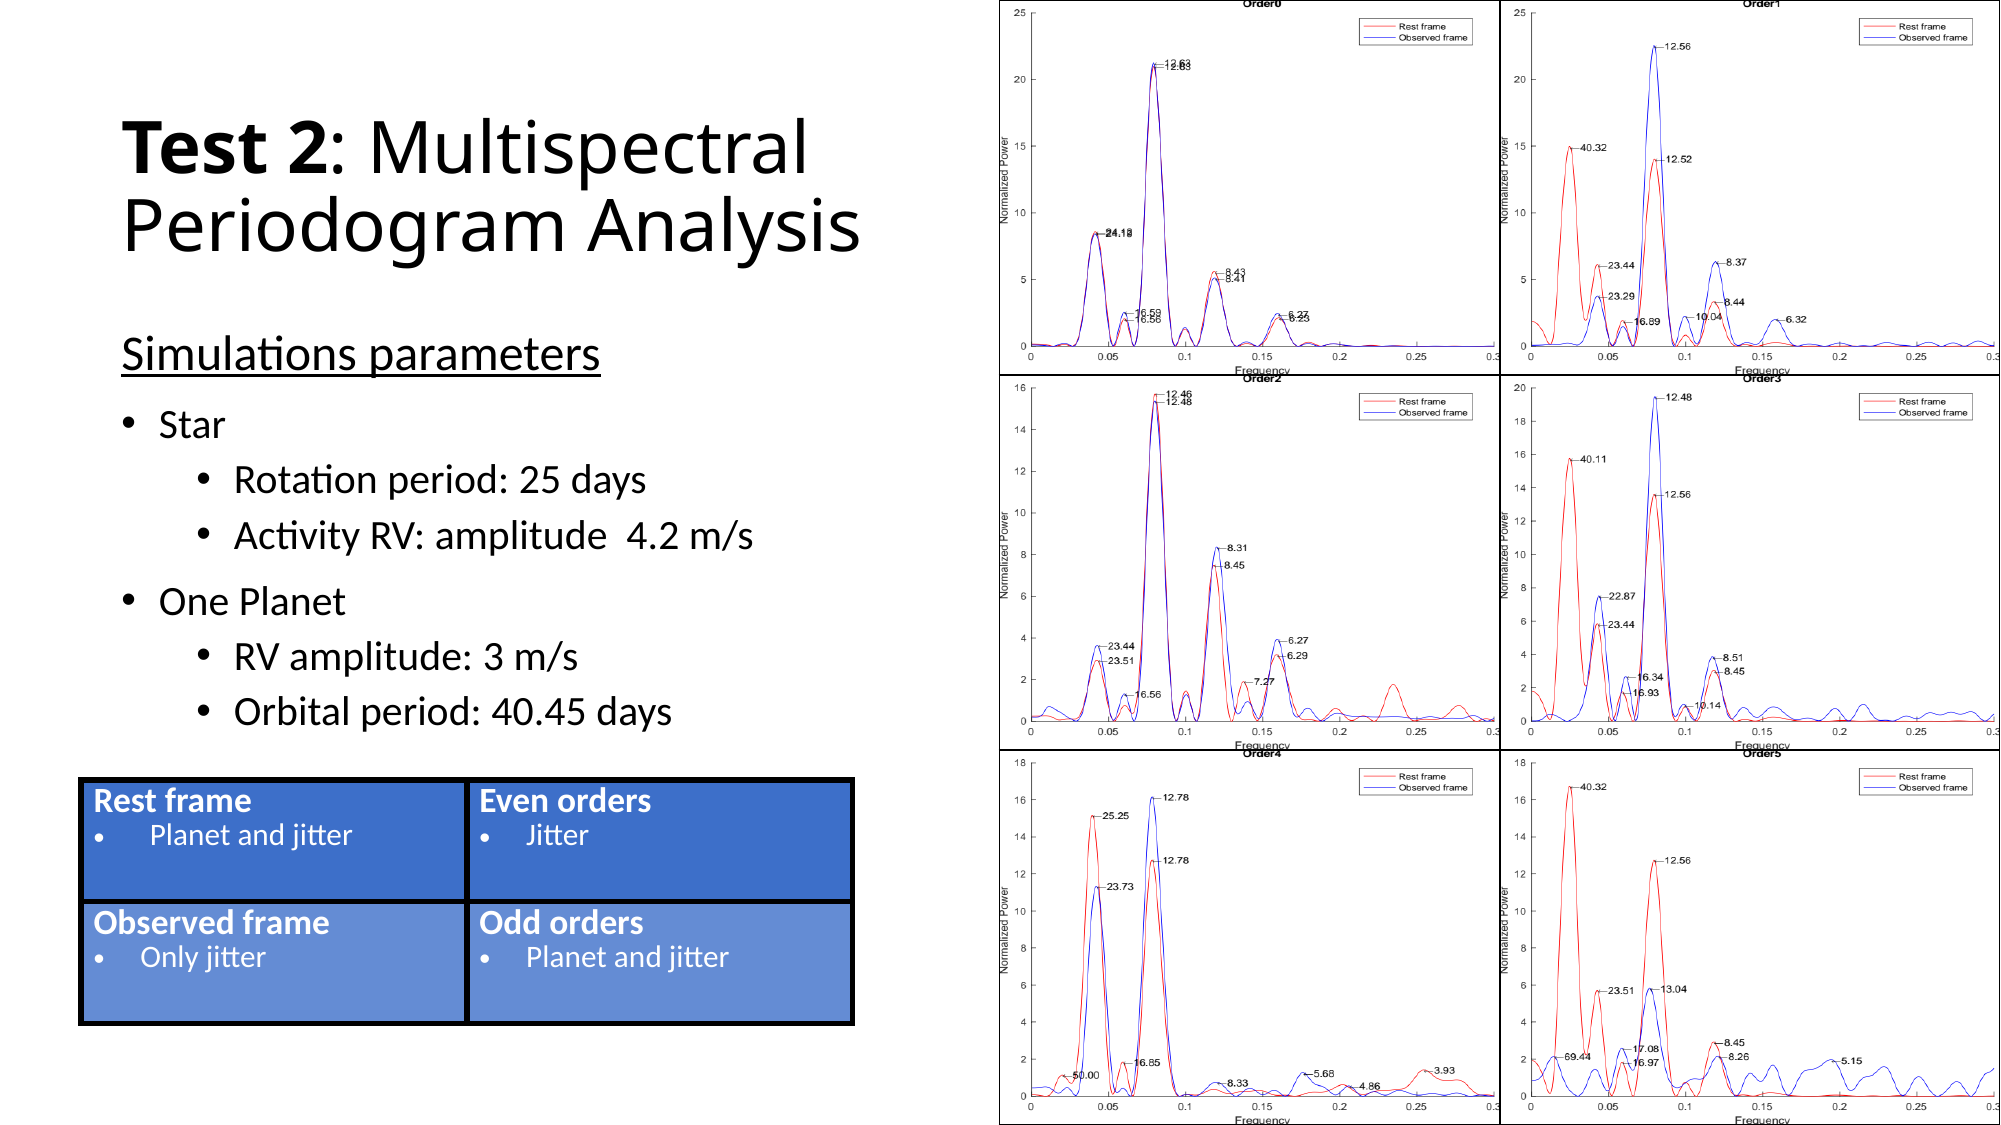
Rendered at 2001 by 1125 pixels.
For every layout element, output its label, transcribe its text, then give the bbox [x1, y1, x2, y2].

table_cell Odd orders Planet and jitter [470, 904, 850, 1021]
table_header Even orders Jitter [470, 783, 850, 899]
table_header [1501, 1, 1999, 374]
table_cell [1501, 751, 1999, 1124]
table_header [1000, 1, 1499, 374]
table_header Rest frame Planet and jitter [84, 783, 464, 899]
table_cell [1501, 376, 1999, 749]
table_cell [1000, 751, 1499, 1124]
table_cell [1000, 376, 1499, 749]
title Test 2: Multispectral Periodogram Analysis [106, 55, 918, 323]
table_cell Observed frame Only jitter [84, 904, 464, 1021]
